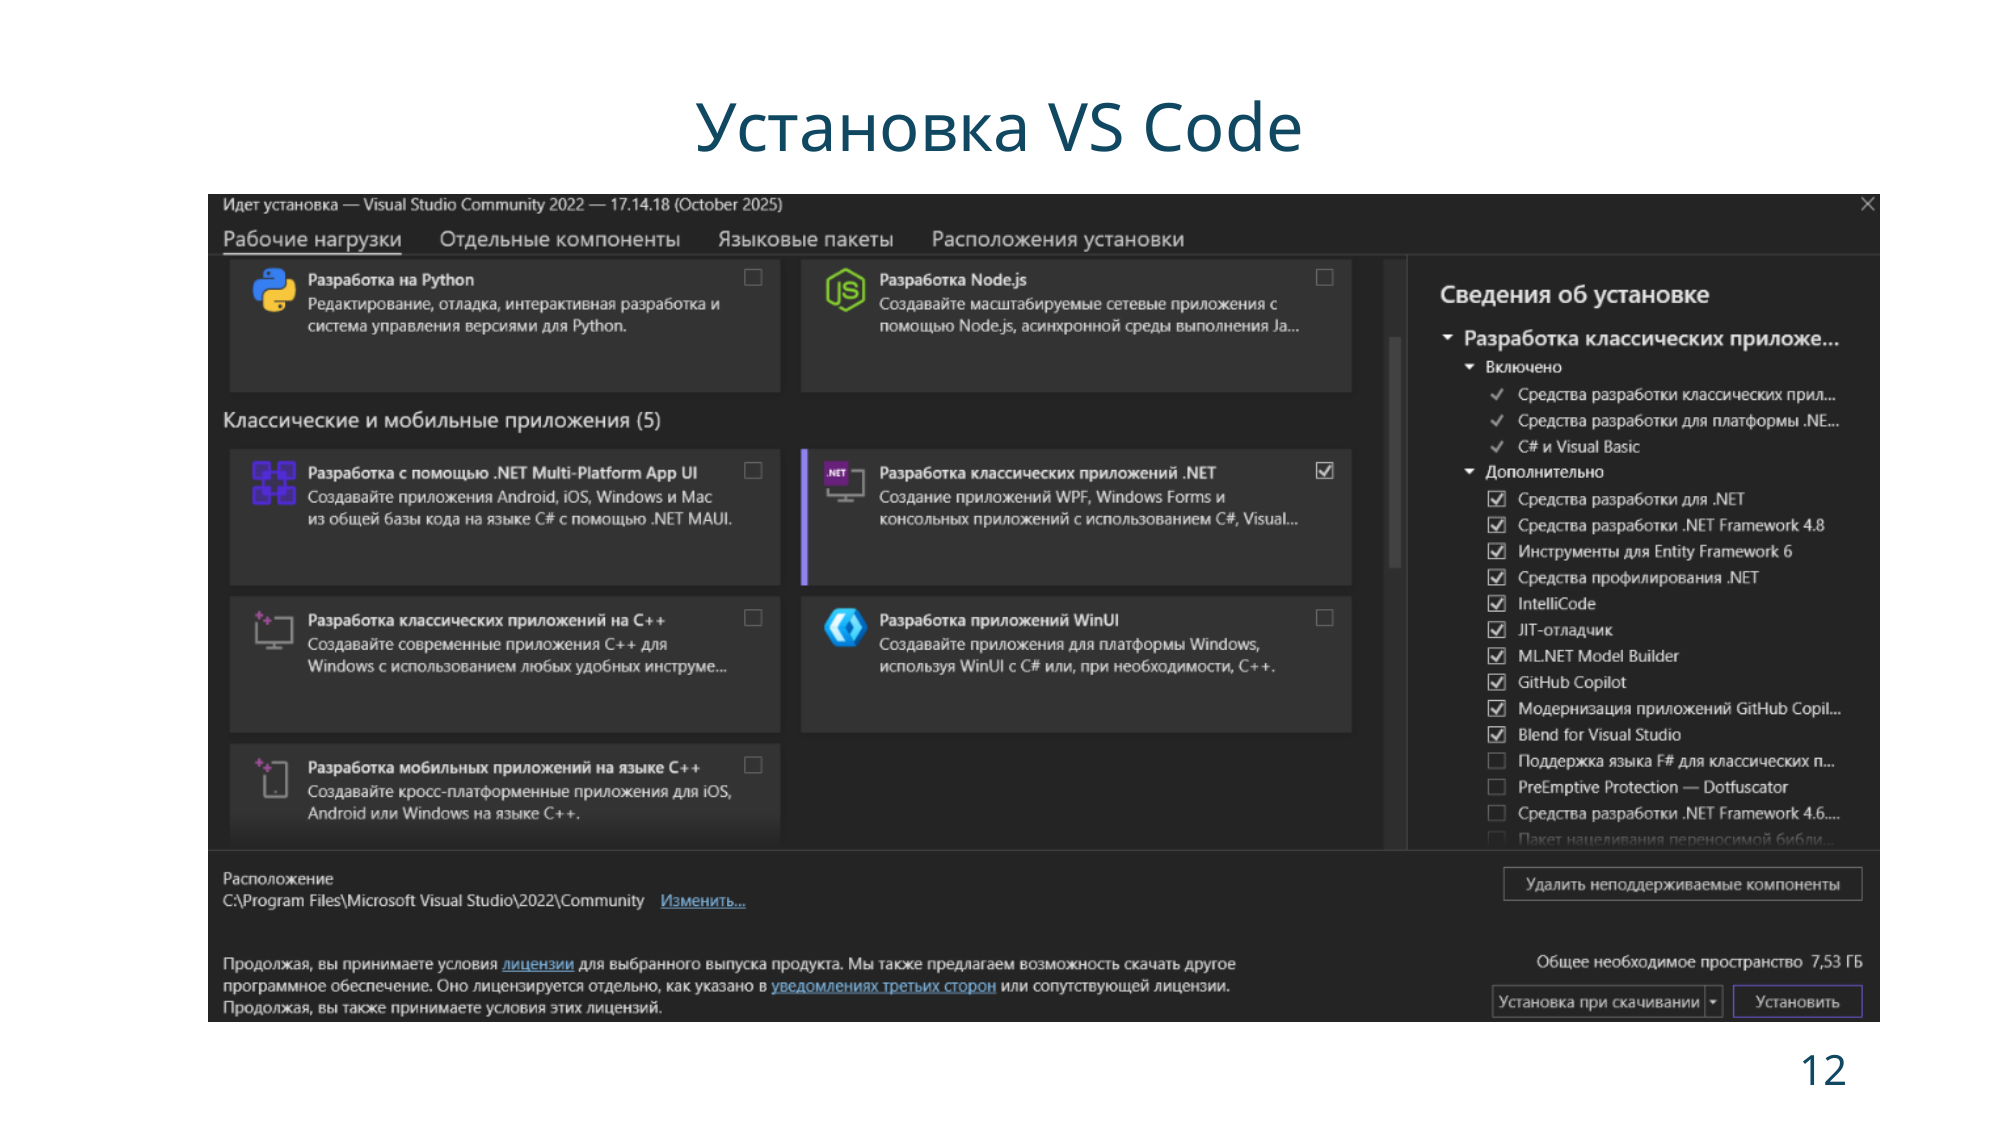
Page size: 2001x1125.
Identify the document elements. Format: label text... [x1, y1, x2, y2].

text_box Установка VS Code [349, 77, 1651, 173]
slide_number 12 [1412, 1042, 1863, 1103]
picture [207, 194, 1880, 1023]
